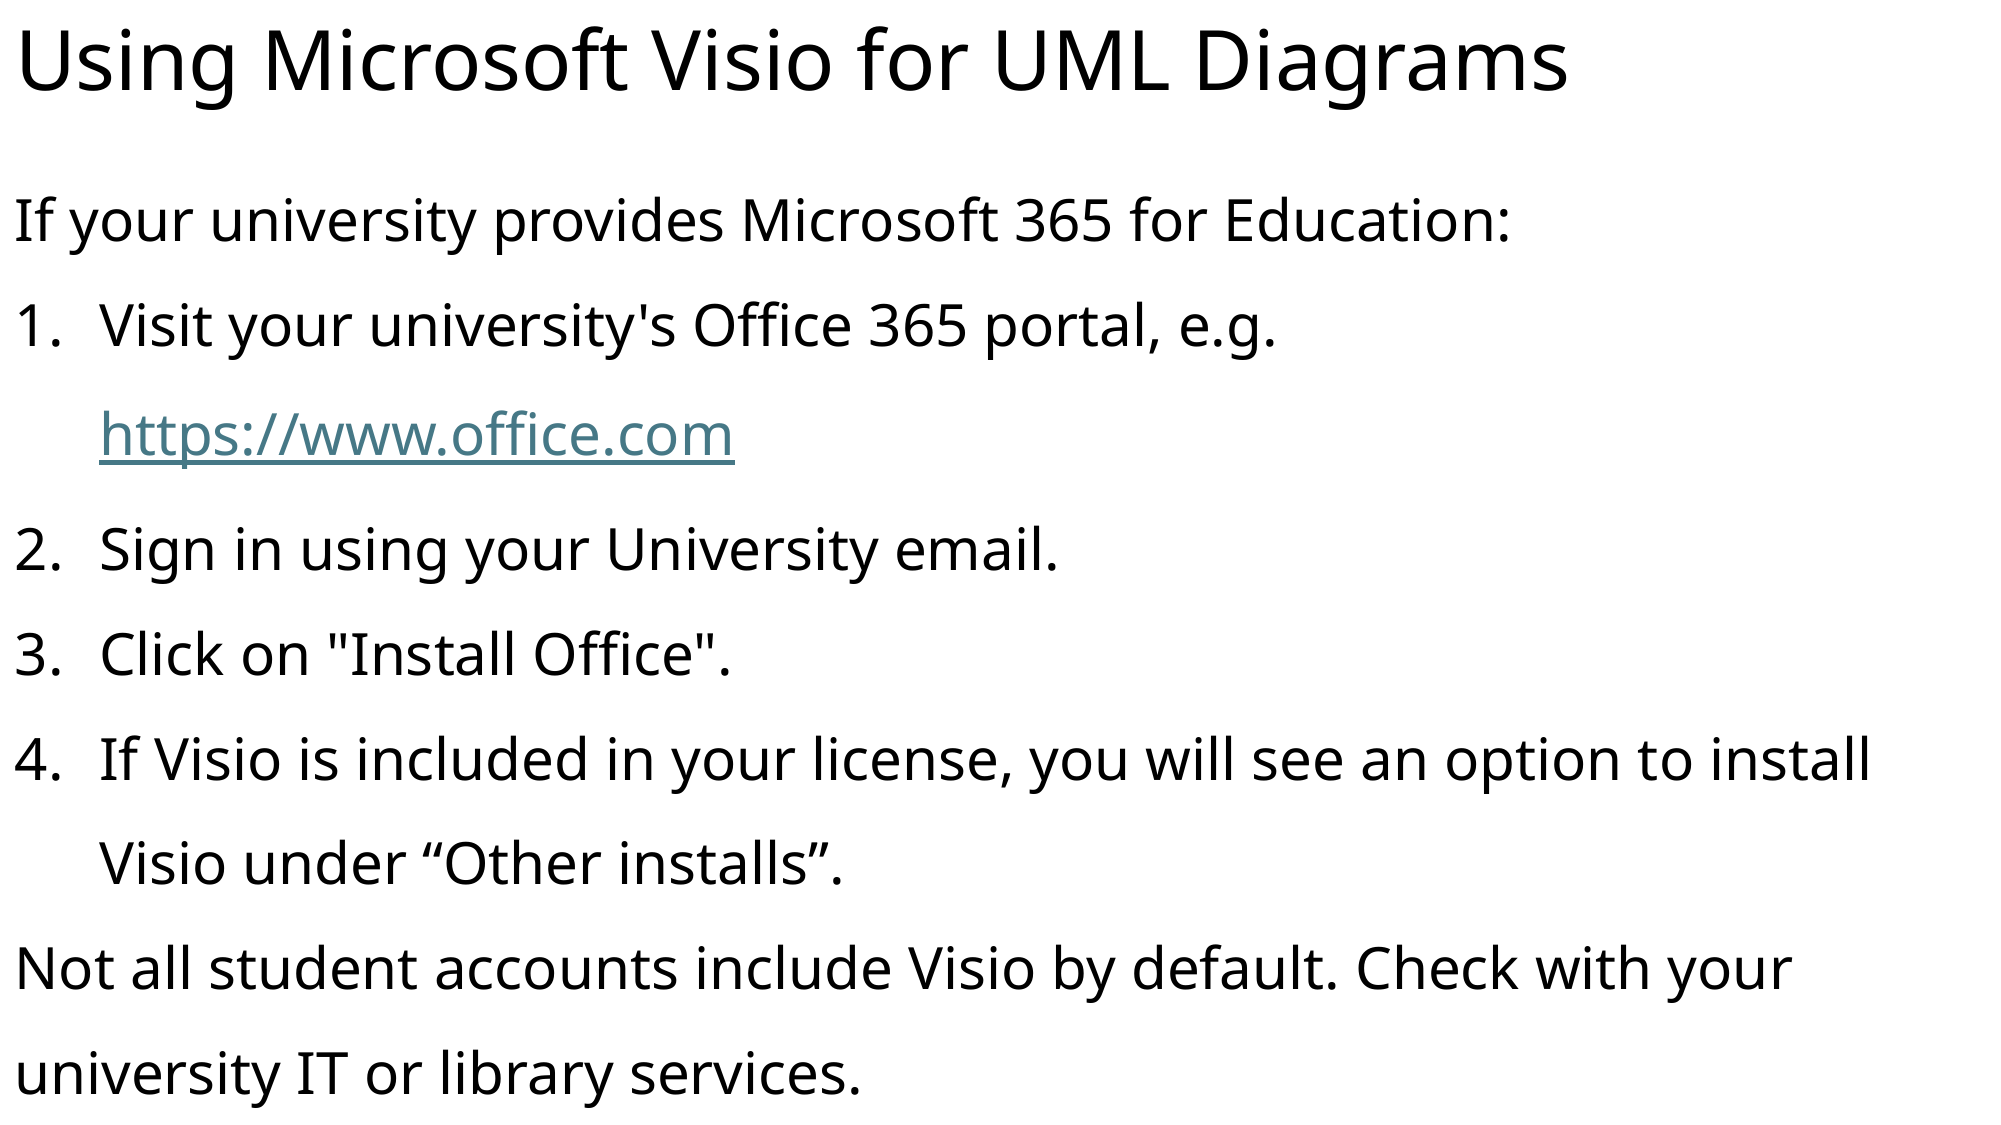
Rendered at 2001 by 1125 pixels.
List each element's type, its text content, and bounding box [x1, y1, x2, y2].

title Using Microsoft Visio for UML Diagrams [0, 0, 2000, 117]
text_box If your university provides Microsoft 365 for Education: Visit your university's Office 365 portal, e.g. https://www.office.com Sign in using your University email. Click on "Install Office". If Visio is included in your license, you will see an option to install Visio under “Other installs”. Not all student accounts include Visio by default. Check with your university IT or library services. [0, 140, 1965, 1114]
